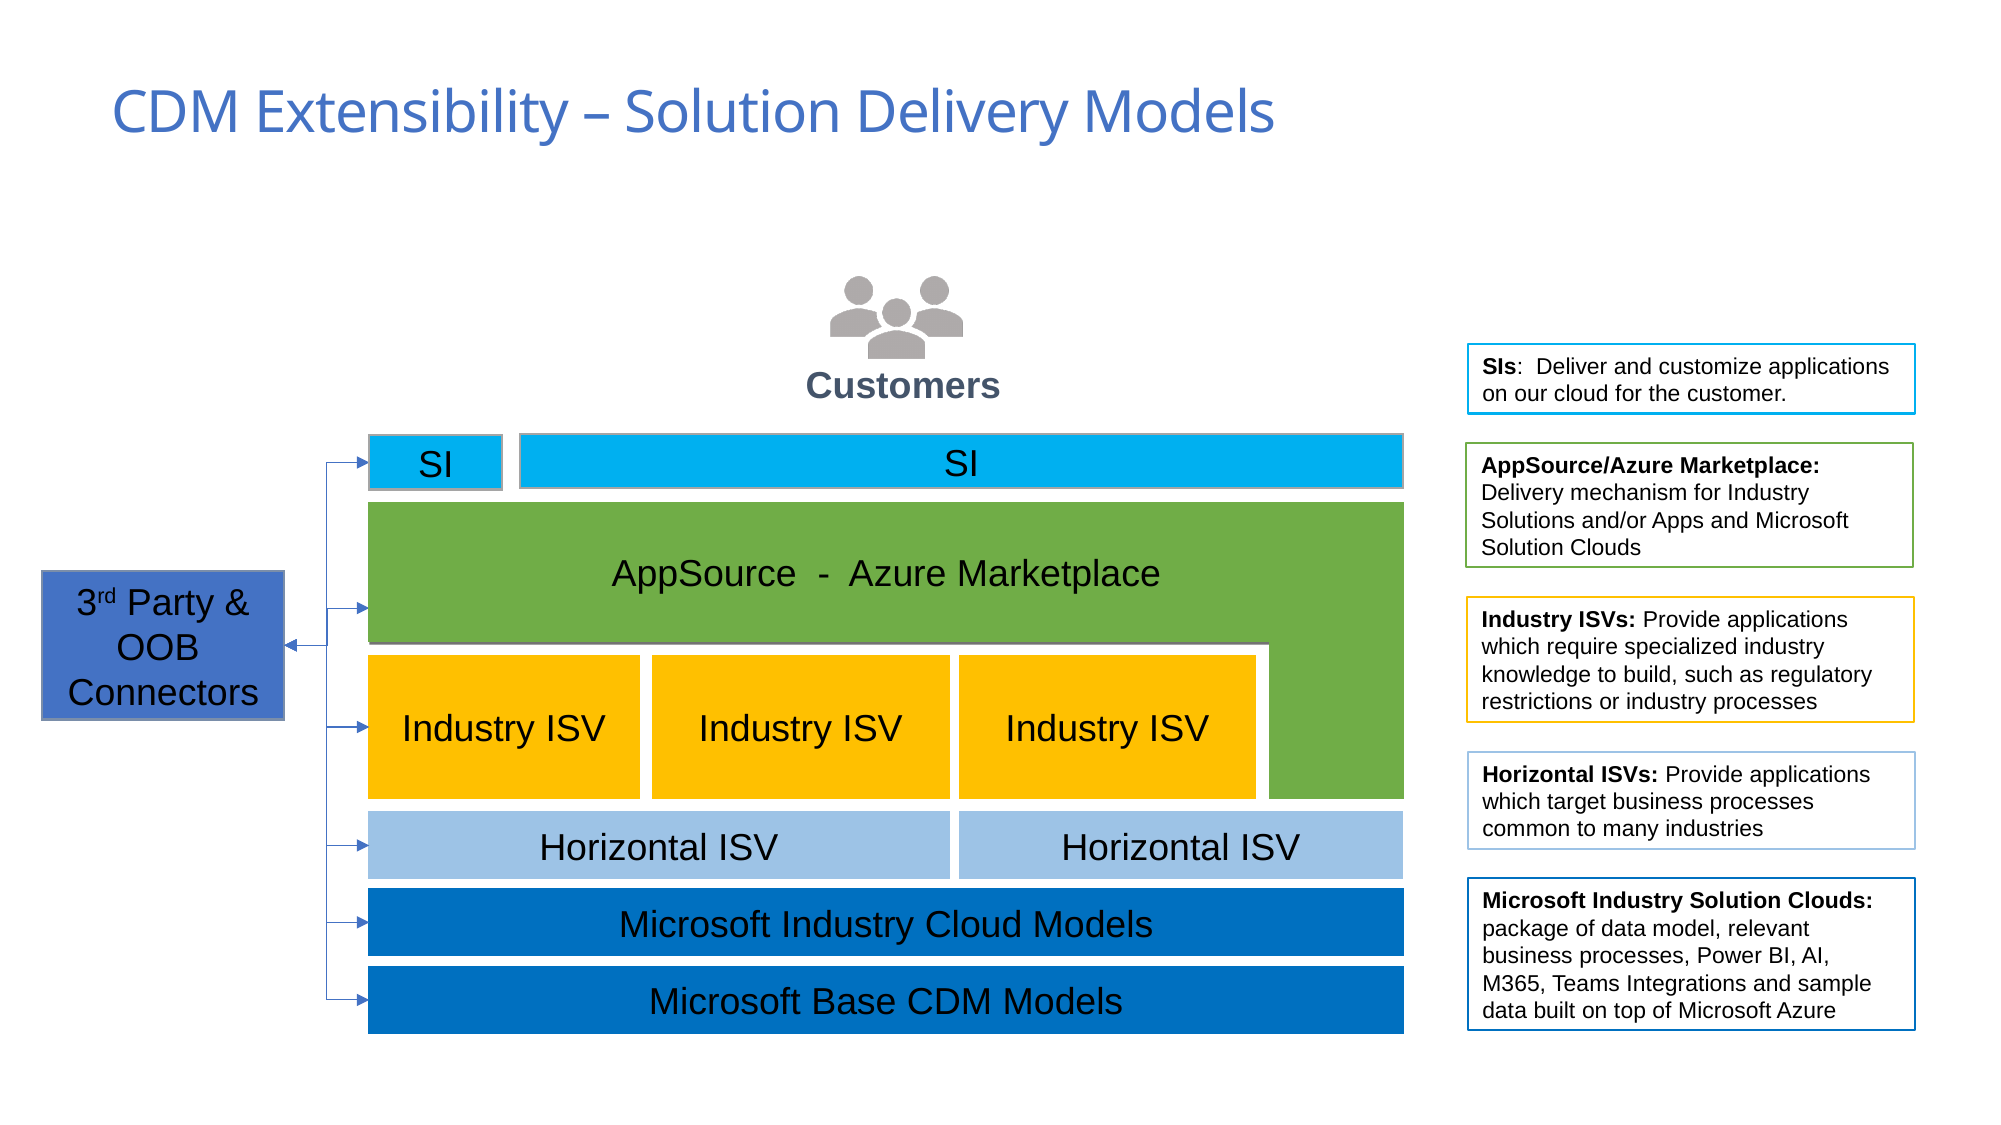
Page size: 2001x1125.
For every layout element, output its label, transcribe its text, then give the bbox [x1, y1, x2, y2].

text_box CDM Extensibility – Solution Delivery Models [96, 75, 1590, 166]
text_box 3rd Party & OOB Connectors [41, 570, 284, 721]
text_box Microsoft Industry Solution Clouds: package of data model, relevant business processes, Power BI, AI, M365, Teams Integrations and sample data built on top of Microsoft Azure [1467, 878, 1915, 1031]
text_box Horizontal ISVs: Provide applications which target business processes common to many industries [1467, 751, 1915, 849]
text_box Horizontal ISV [370, 811, 950, 879]
text_box Customers [790, 353, 1017, 414]
text_box Industry ISV [652, 655, 950, 799]
text_box AppSource/Azure Marketplace: Delivery mechanism for Industry Solutions and/or Apps and Microsoft Solution Clouds [1466, 442, 1914, 568]
text_box Microsoft Base CDM Models [368, 966, 1404, 1034]
text_box SI [368, 434, 503, 491]
text_box Microsoft Industry Cloud Models [370, 888, 1404, 956]
text_box Industry ISV [370, 655, 640, 799]
text_box SIs: Deliver and customize applications on our cloud for the customer. [1467, 343, 1915, 414]
text_box SI [519, 433, 1404, 489]
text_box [284, 846, 370, 1000]
text_box Industry ISVs: Provide applications which require specialized industry knowledge to build, such as regulatory restrictions or industry processes [1466, 597, 1914, 722]
text_box Industry ISV [959, 655, 1256, 799]
text_box AppSource - Azure Marketplace [370, 502, 1404, 642]
picture [821, 242, 972, 393]
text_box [284, 462, 370, 645]
text_box Horizontal ISV [959, 811, 1403, 879]
text_box [1269, 640, 1404, 799]
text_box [284, 645, 370, 846]
